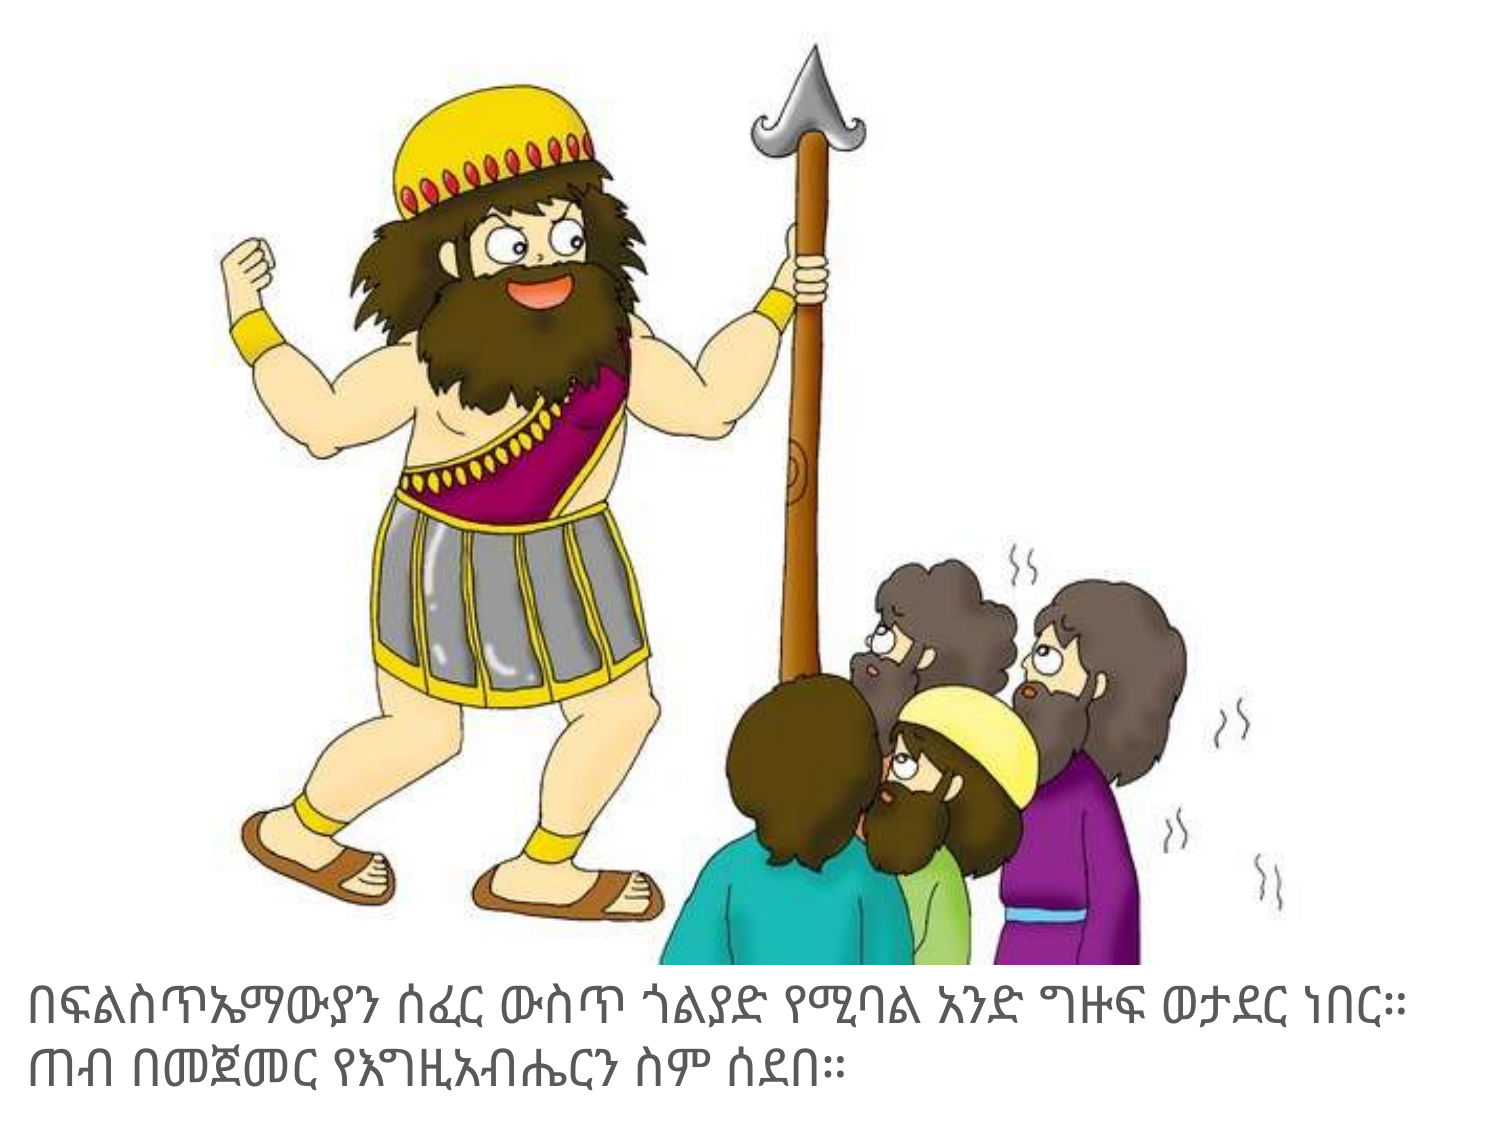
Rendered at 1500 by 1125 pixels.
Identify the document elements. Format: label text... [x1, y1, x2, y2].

picture [79, 0, 1442, 965]
text_box በፍልስጥኤማውያን ሰፈር ውስጥ ጎልያድ የሚባል አንድ ግዙፍ ወታደር ነበር። ጠብ በመጀመር የእግዚአብሔርን ስም ሰደበ። [11, 964, 1483, 1104]
